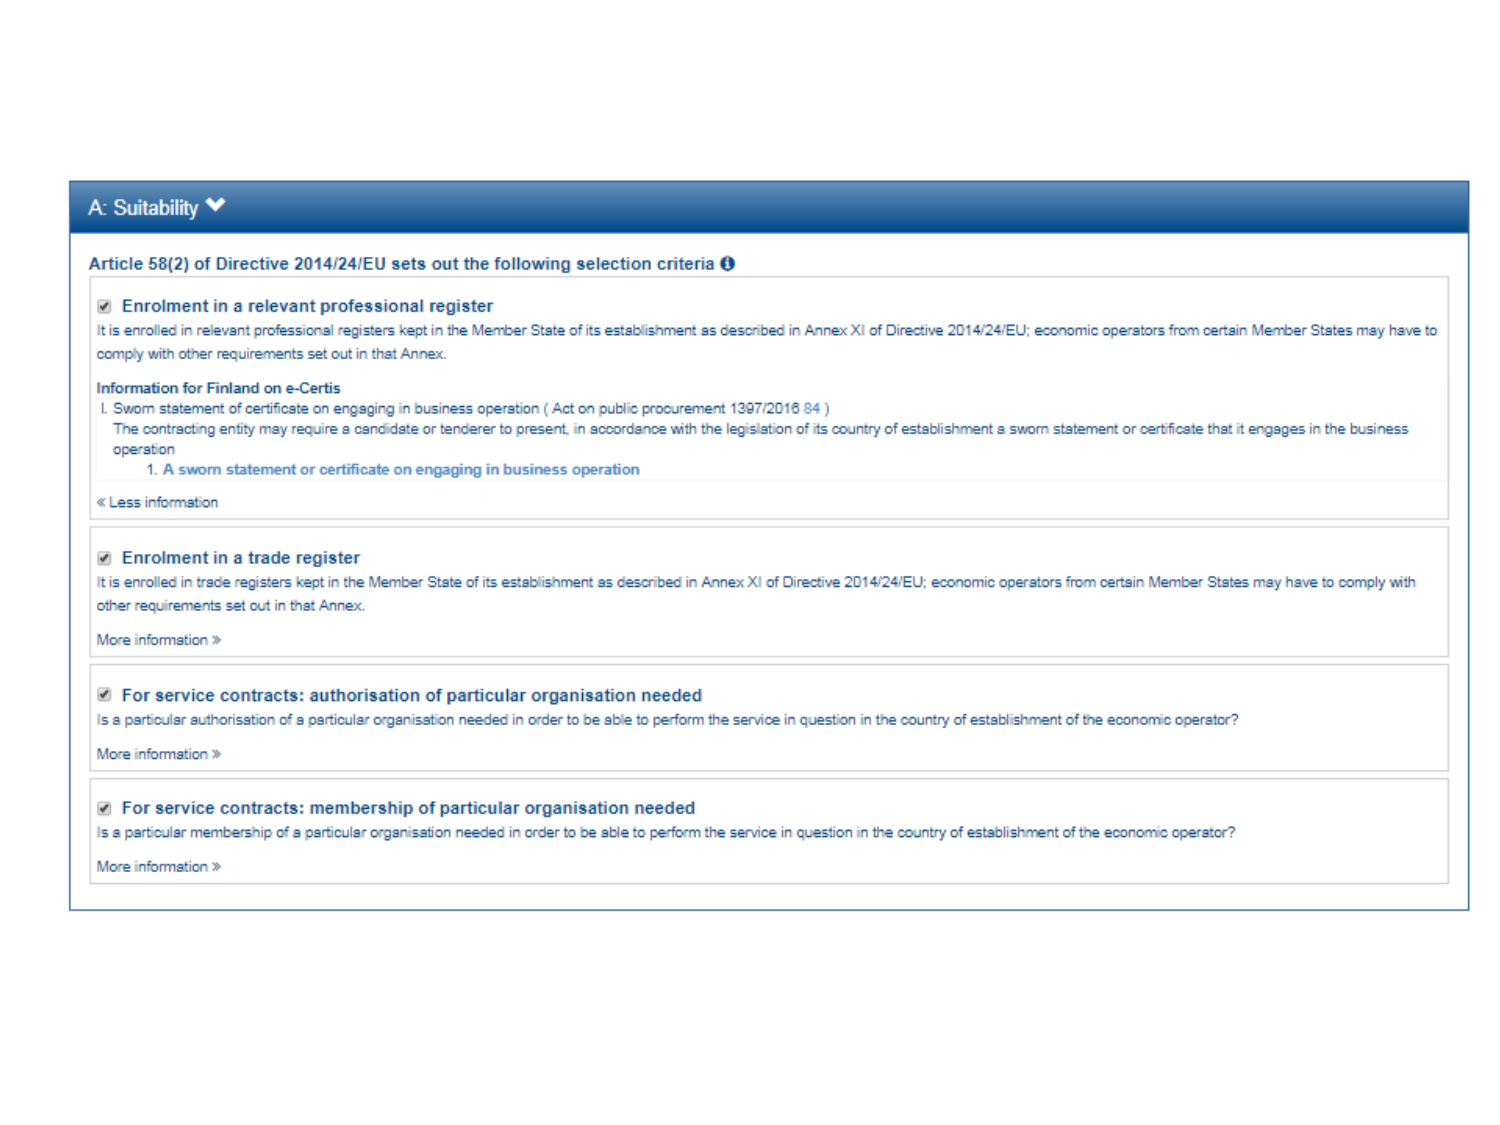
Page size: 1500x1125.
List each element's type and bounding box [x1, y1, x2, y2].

picture [64, 172, 1480, 926]
